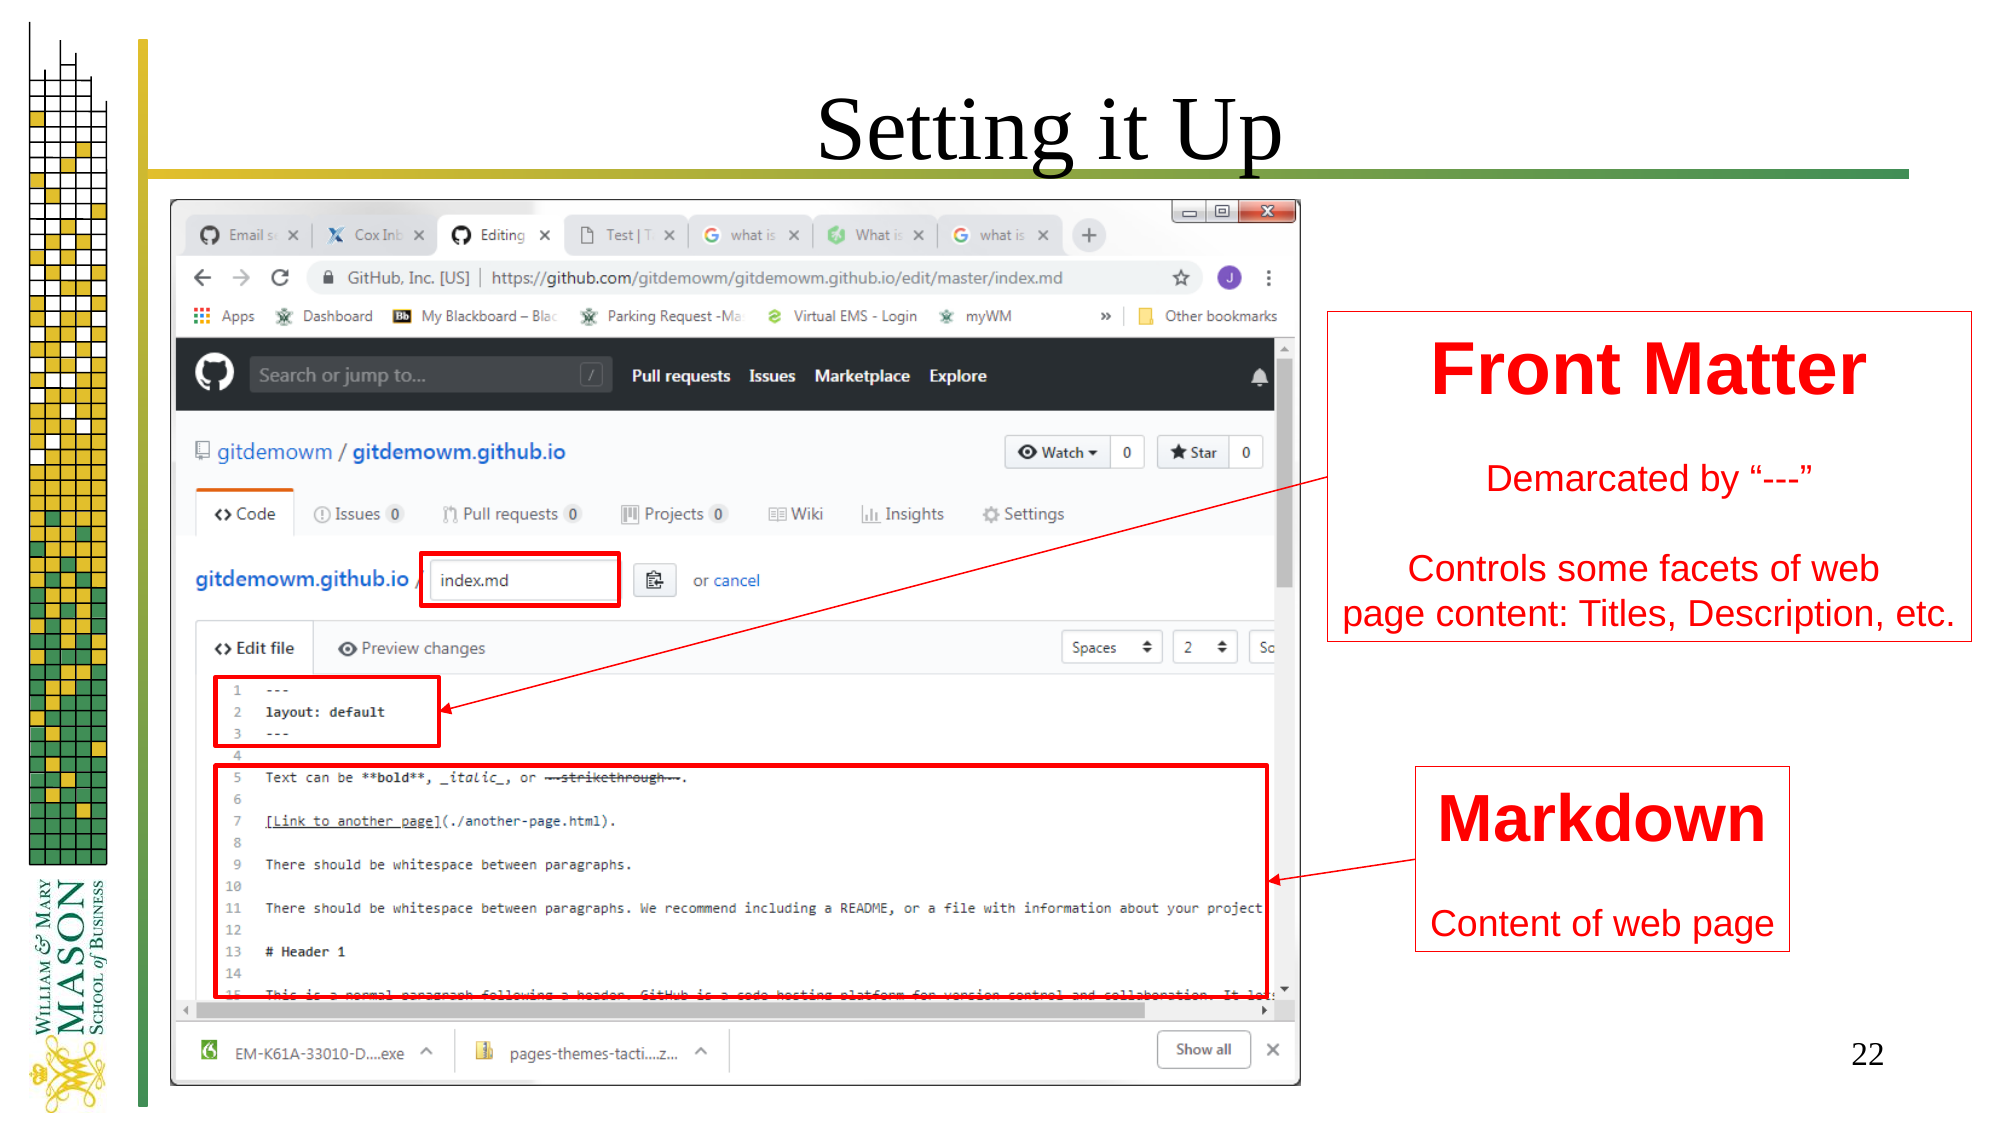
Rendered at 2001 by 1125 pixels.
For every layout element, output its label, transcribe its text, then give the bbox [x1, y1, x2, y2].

title Setting it Up [200, 45, 1900, 200]
text_box Markdown Content of web page [1415, 766, 1790, 952]
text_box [1267, 860, 1414, 882]
text_box Front Matter Demarcated by “---” Controls some facets of web page content: Titles, Description, etc. [1327, 311, 1972, 642]
slide_number 22 [1398, 1024, 1901, 1103]
picture [29, 879, 107, 1113]
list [170, 199, 1301, 1086]
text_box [438, 432, 1325, 712]
